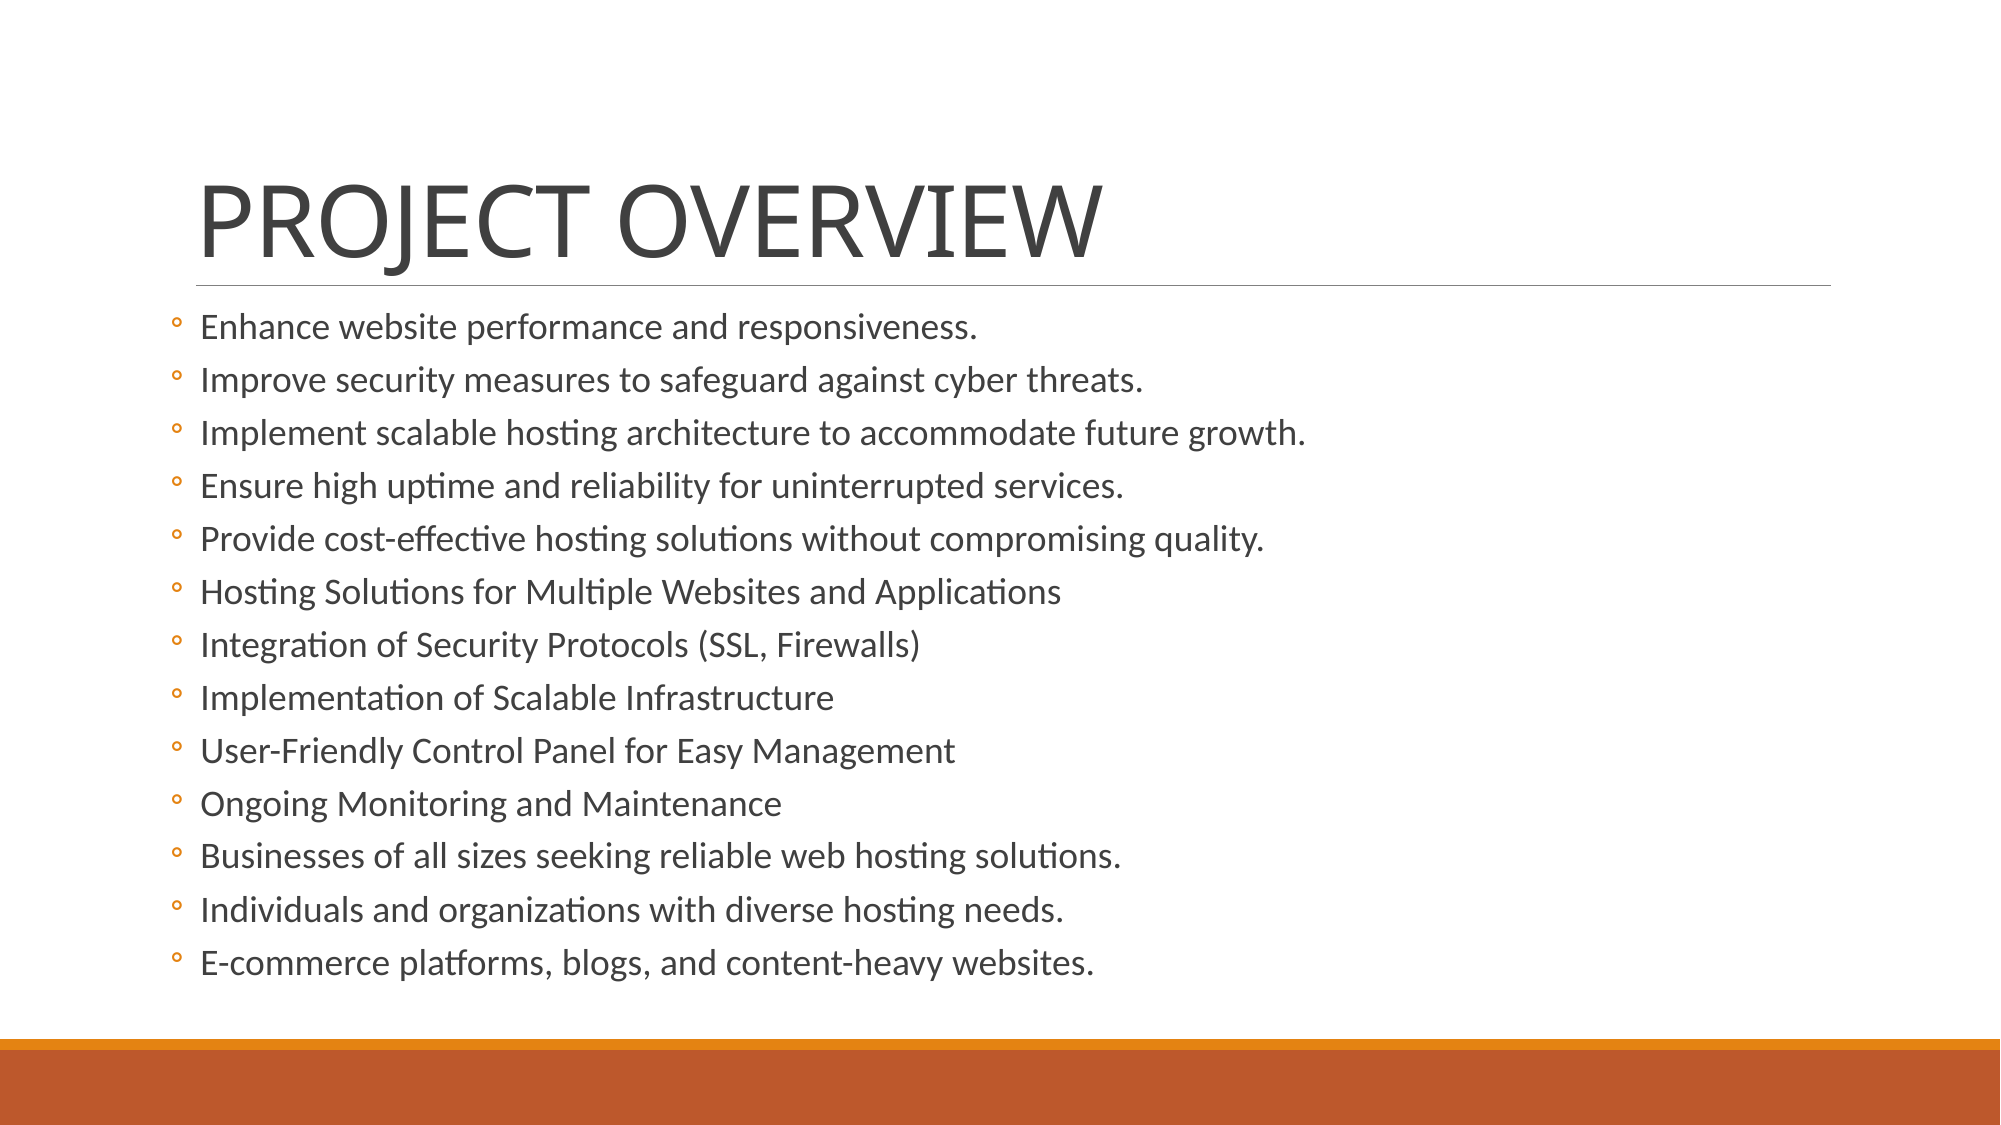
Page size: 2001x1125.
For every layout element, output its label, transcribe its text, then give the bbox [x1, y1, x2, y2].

list Enhance website performance and responsiveness. Improve security measures to safeguard against cyber threats. Implement scalable hosting architecture to accommodate future growth. Ensure high uptime and reliability for uninterrupted services. Provide cost-effective hosting solutions without compromising quality. Hosting Solutions for Multiple Websites and Applications Integration of Security Protocols (SSL, Firewalls) Implementation of Scalable Infrastructure User-Friendly Control Panel for Easy Management Ongoing Monitoring and Maintenance Businesses of all sizes seeking reliable web hosting solutions. Individuals and organizations with diverse hosting needs. E-commerce platforms, blogs, and content-heavy websites. [137, 299, 1943, 1080]
title PROJECT OVERVIEW [180, 47, 1830, 285]
